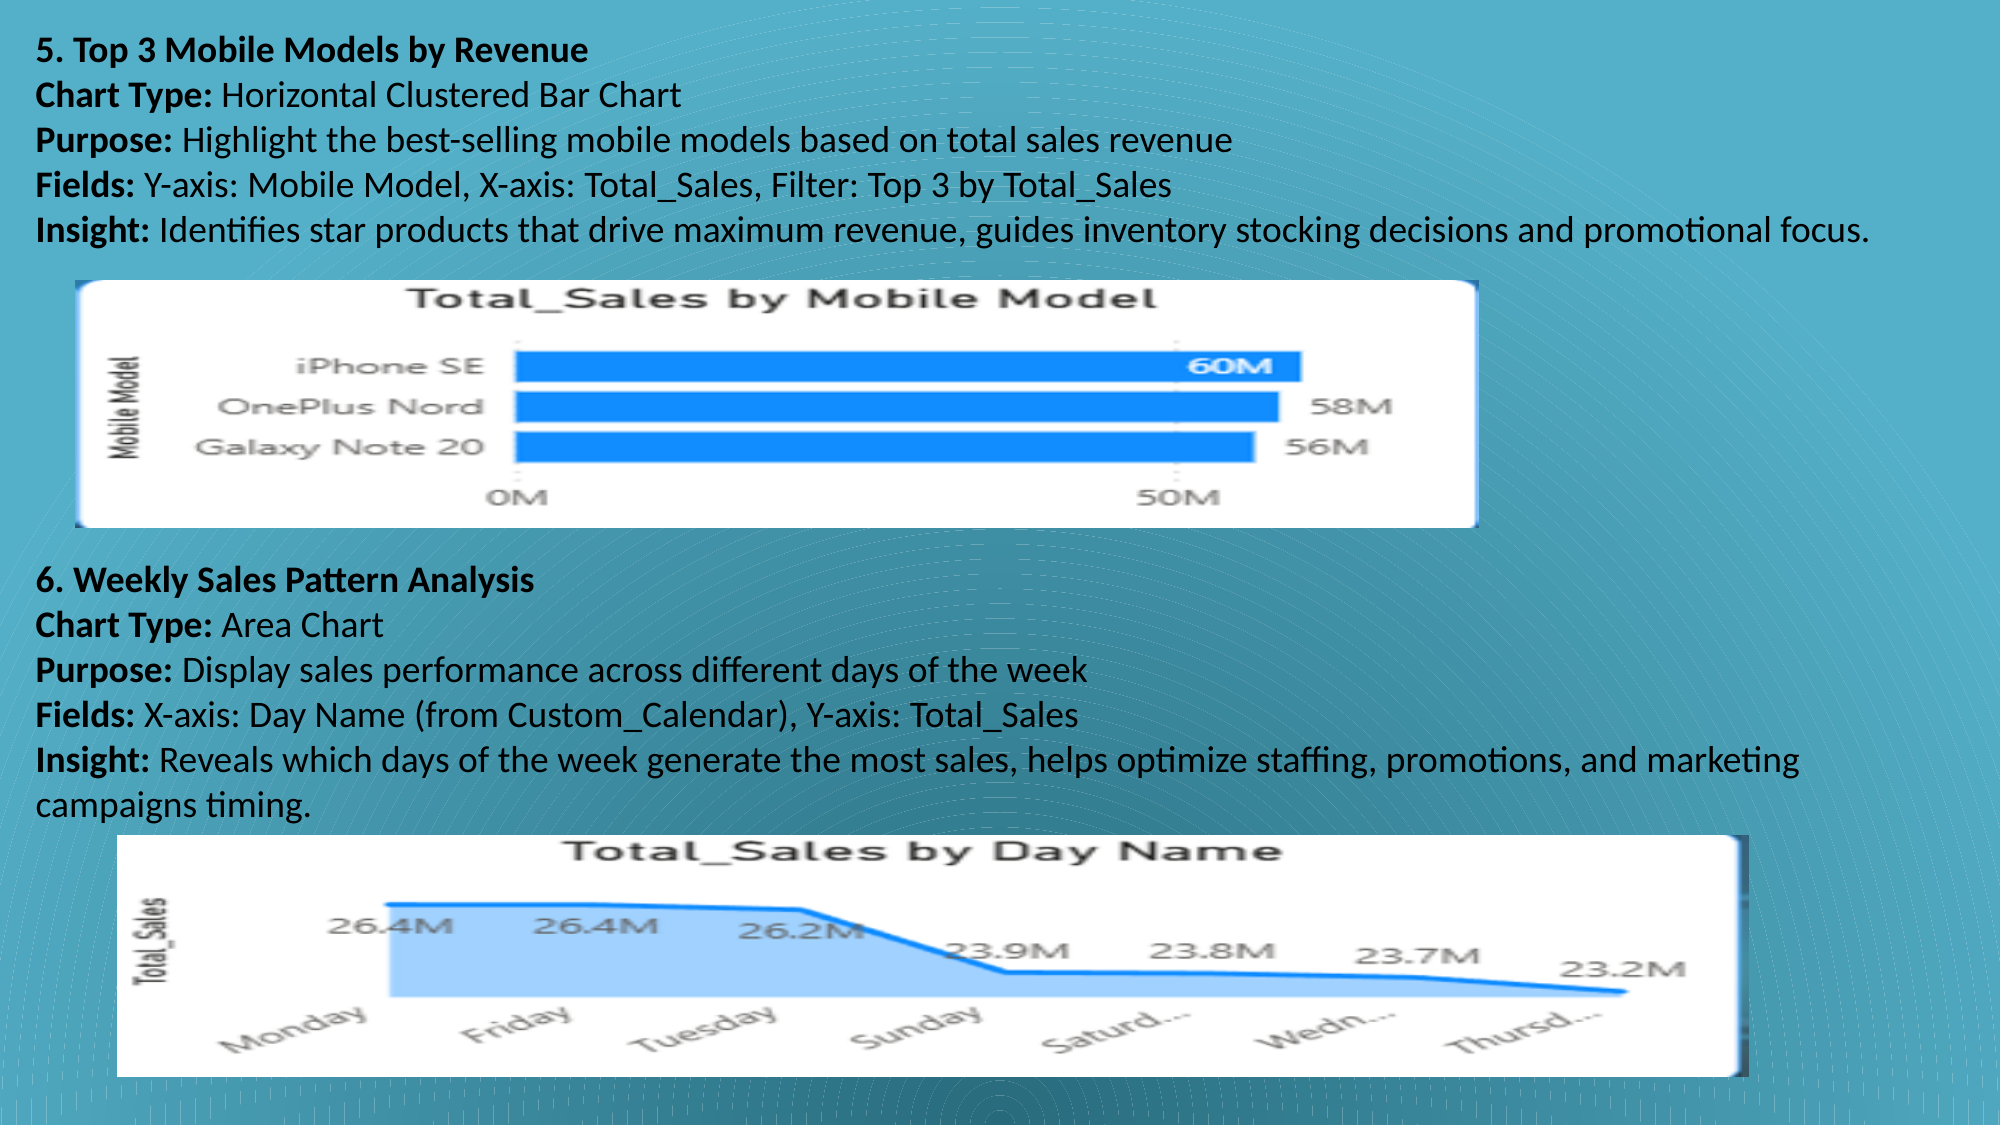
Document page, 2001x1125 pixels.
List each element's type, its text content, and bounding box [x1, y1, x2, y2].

text_box 6. Weekly Sales Pattern Analysis Chart Type: Area Chart Purpose: Display sales performance across different days of the week Fields: X-axis: Day Name (from Custom_Calendar), Y-axis: Total_Sales Insight: Reveals which days of the week generate the most sales, helps optimize staffing, promotions, and marketing campaigns timing. [20, 548, 1958, 833]
picture [117, 835, 1749, 1077]
picture [75, 280, 1480, 528]
text_box 5. Top 3 Mobile Models by Revenue Chart Type: Horizontal Clustered Bar Chart Purpose: Highlight the best-selling mobile models based on total sales revenue Fields: Y-axis: Mobile Model, X-axis: Total_Sales, Filter: Top 3 by Total_Sales Insight: Identifies star products that drive maximum revenue, guides inventory stocking decisions and promotional focus. [20, 17, 1958, 258]
